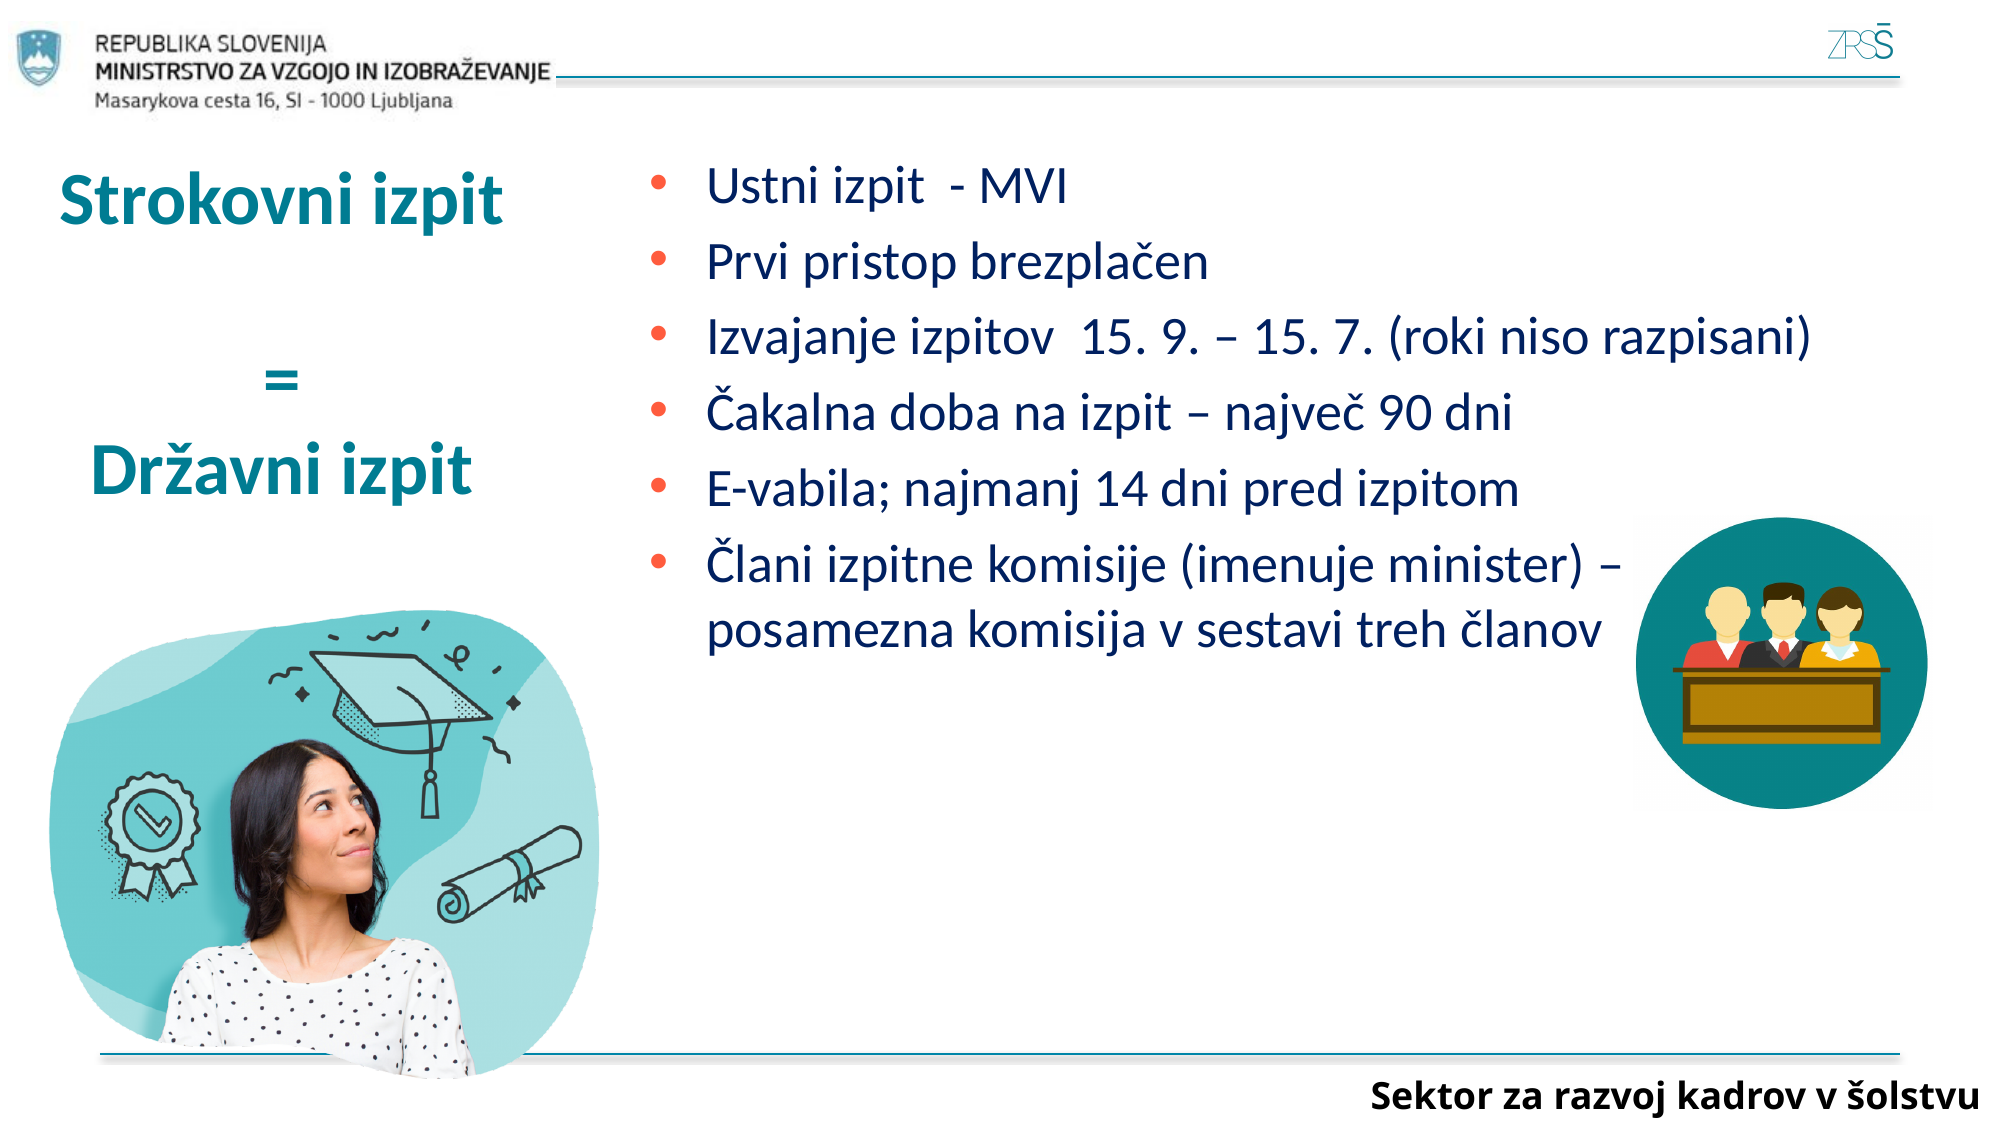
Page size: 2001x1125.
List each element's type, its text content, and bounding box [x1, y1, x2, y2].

picture [1828, 23, 1893, 59]
picture [24, 515, 622, 1125]
title Strokovni izpit = Državni izpit [40, 141, 524, 513]
picture [1633, 515, 1933, 812]
picture [8, 21, 556, 123]
text_box Sektor za razvoj kadrov v šolstvu [1355, 1064, 2000, 1125]
list Ustni izpit - MVI Prvi pristop brezplačen Izvajanje izpitov 15. 9. – 15. 7. (roki niso razpisani) Čakalna doba na izpit – največ 90 dni E-vabila; najmanj 14 dni pred izpitom Člani izpitne komisije (imenuje minister) – posamezna komisija v sestavi treh članov [634, 141, 1835, 1125]
